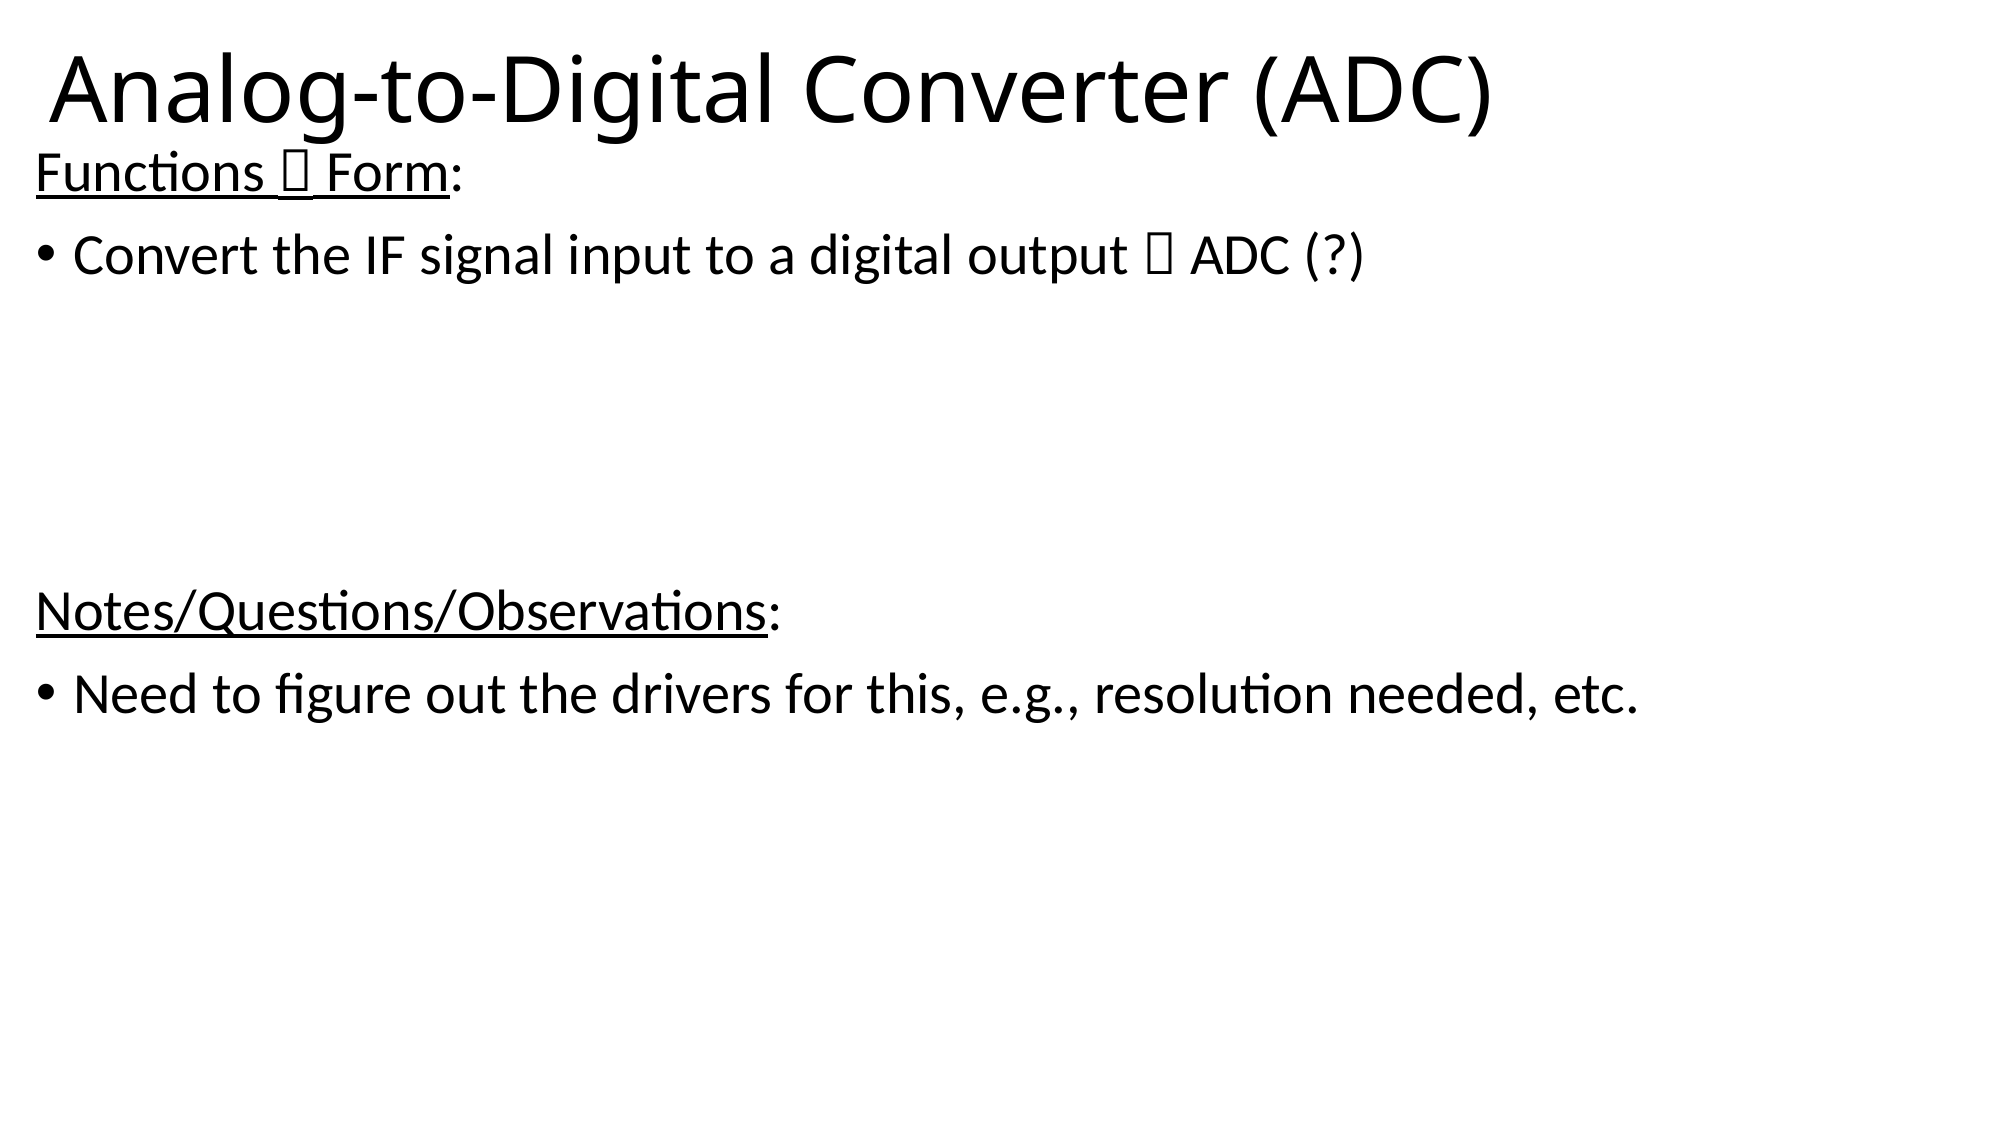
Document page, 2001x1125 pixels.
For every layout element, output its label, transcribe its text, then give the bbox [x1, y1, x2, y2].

title Analog-to-Digital Converter (ADC) [34, 22, 1969, 133]
text_box Notes/Questions/Observations: Need to figure out the drivers for this, e.g., resolution needed, etc. [20, 572, 1987, 1103]
list Functions  Form: Convert the IF signal input to a digital output  ADC (?) [20, 133, 1978, 563]
